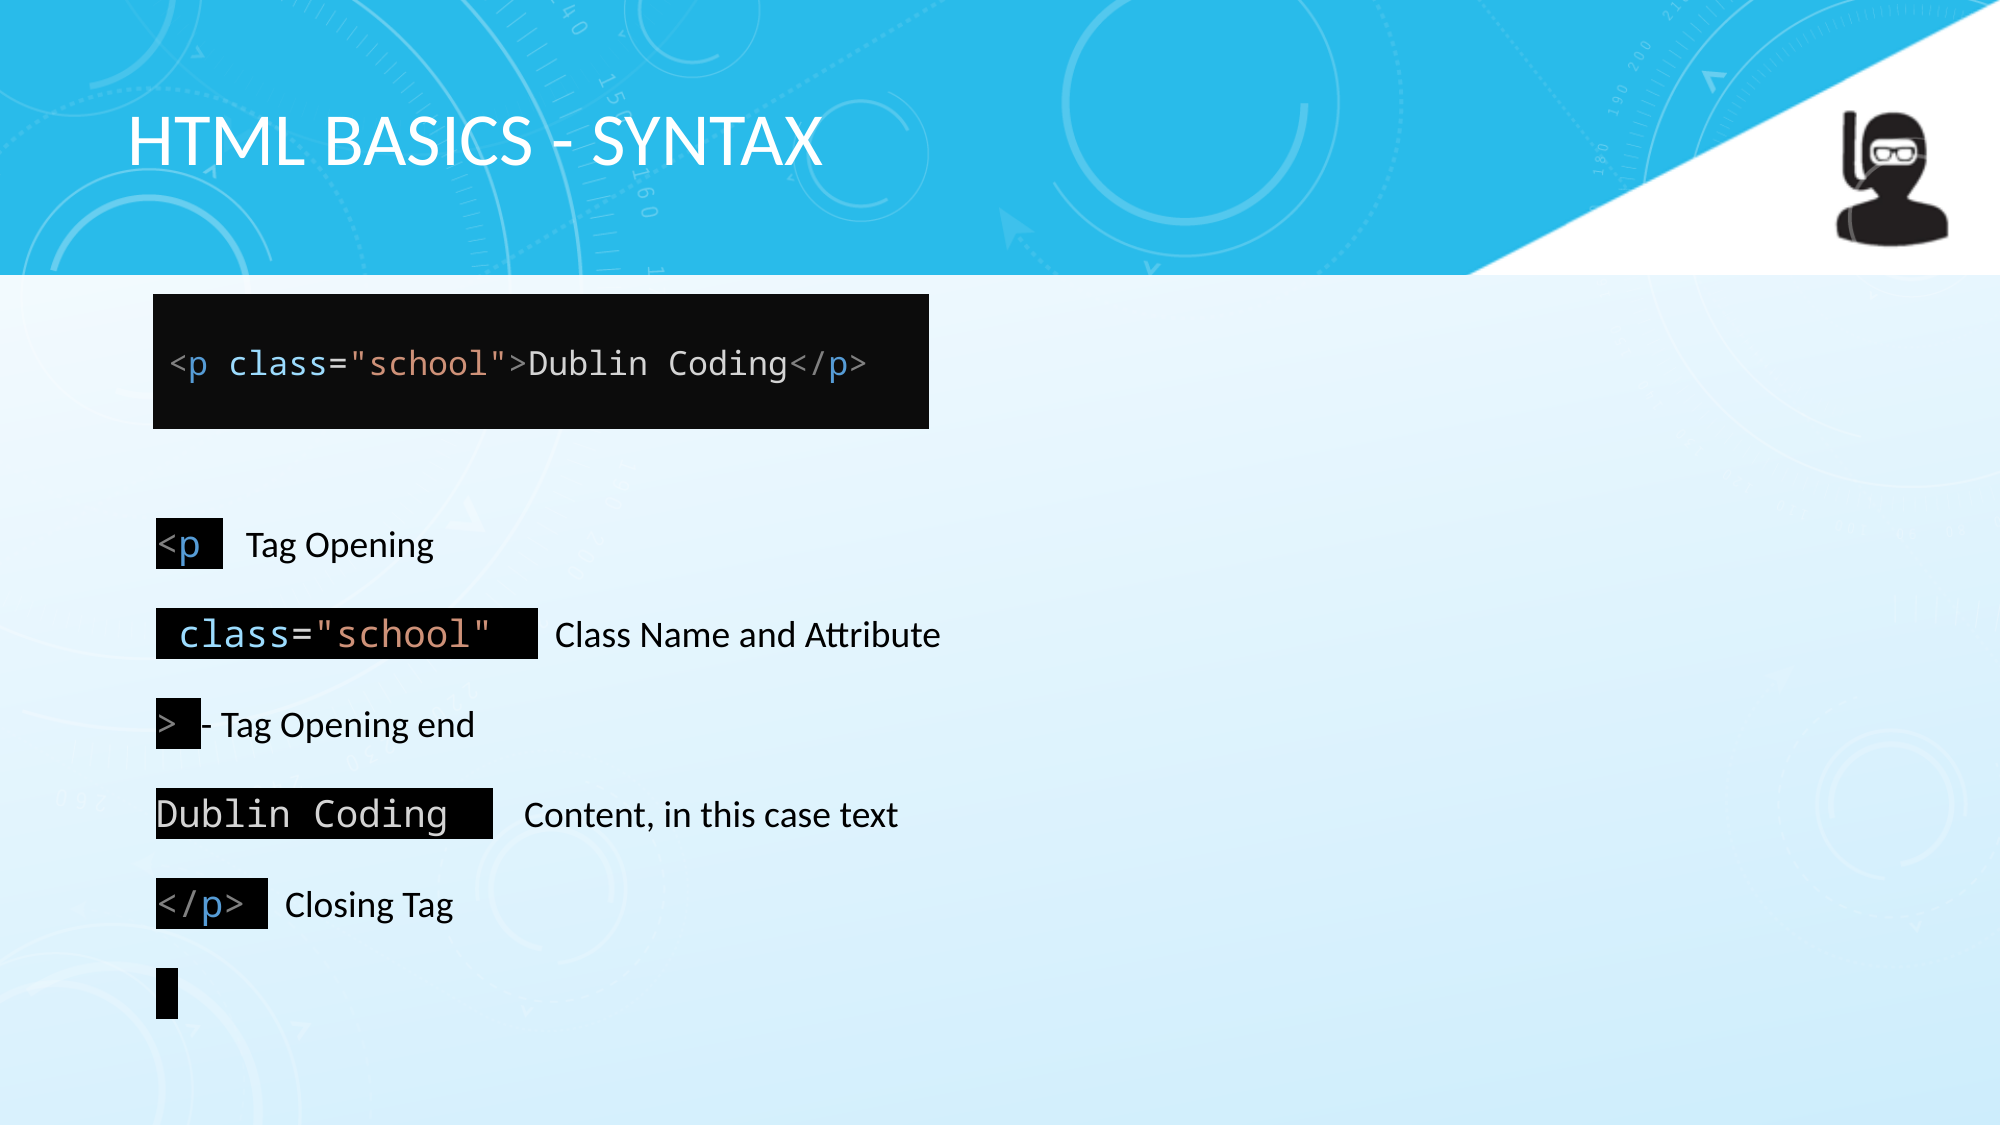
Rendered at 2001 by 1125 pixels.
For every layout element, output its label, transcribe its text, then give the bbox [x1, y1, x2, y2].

text_box <p class="school">Dublin Coding</p> [153, 294, 929, 429]
text_box <p Tag Opening class="school" Class Name and Attribute > - Tag Opening end Dublin Coding Content, in this case text </p> Closing Tag [140, 512, 1212, 1023]
picture [0, 0, 2000, 1125]
title HTML BASICS - SYNTAX [112, 16, 1775, 255]
